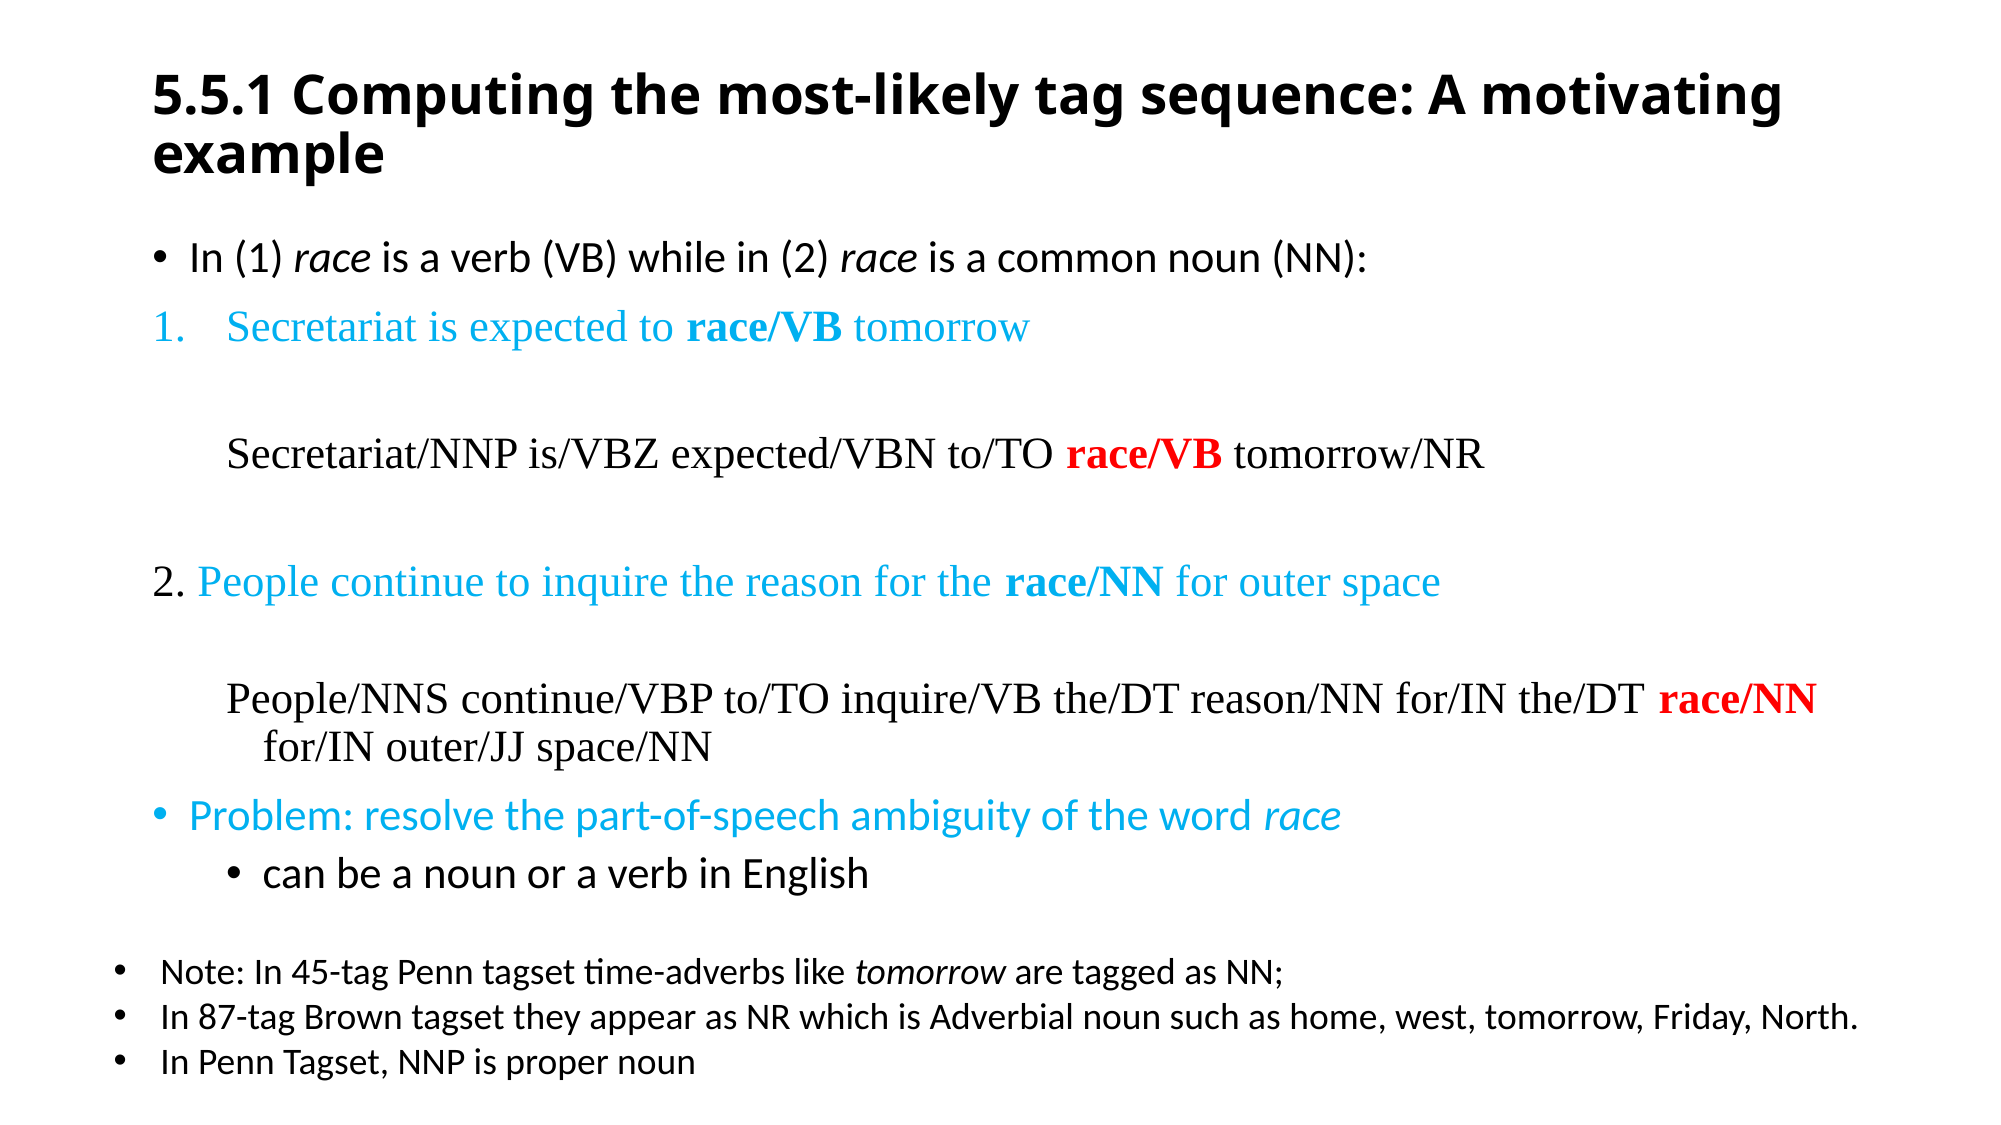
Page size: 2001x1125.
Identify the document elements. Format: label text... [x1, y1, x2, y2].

text_box Note: In 45-tag Penn tagset time-adverbs like tomorrow are tagged as NN; In 87-tag Brown tagset they appear as NR which is Adverbial noun such as home, west, tomorrow, Friday, North. In Penn Tagset, NNP is proper noun [98, 939, 1974, 1090]
title 5.5.1 Computing the most-likely tag sequence: A motivating example [137, 59, 1863, 194]
list In (1) race is a verb (VB) while in (2) race is a common noun (NN): Secretariat is expected to race/VB tomorrow Secretariat/NNP is/VBZ expected/VBN to/TO race/VB tomorrow/NR 2. People continue to inquire the reason for the race/NN for outer space People/NNS continue/VBP to/TO inquire/VB the/DT reason/NN for/IN the/DT race/NN for/IN outer/JJ space/NN Problem: resolve the part-of-speech ambiguity of the word race can be a noun or a verb in English [137, 226, 1863, 907]
